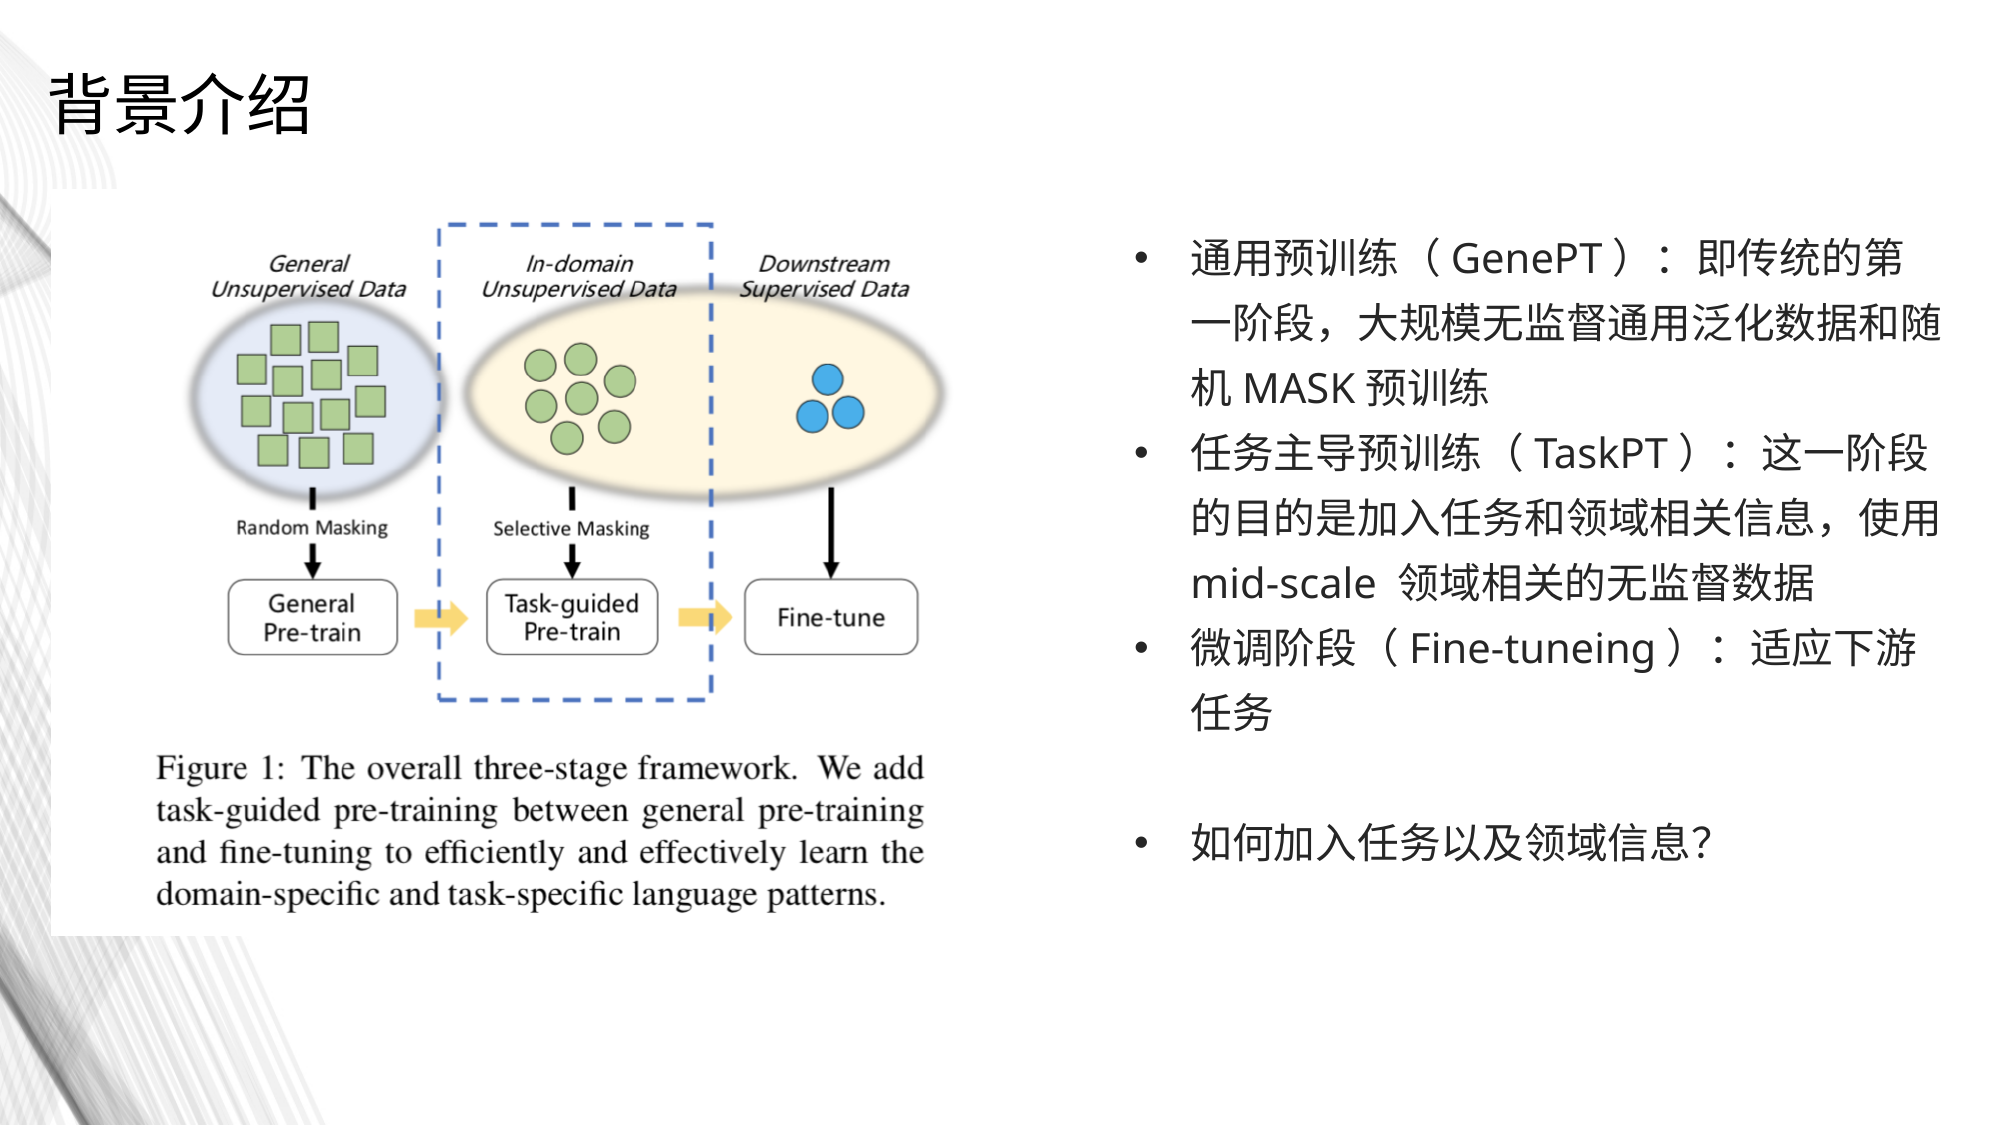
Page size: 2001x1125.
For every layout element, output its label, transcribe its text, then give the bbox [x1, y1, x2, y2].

picture [0, 0, 2000, 1125]
text_box 背景介绍 [31, 55, 821, 151]
text_box 通用预训练（GenePT）：即传统的第一阶段，大规模无监督通用泛化数据和随机MASK预训练 任务主导预训练（TaskPT）：这一阶段的目的是加入任务和领域相关信息，使用mid-scale 领域相关的无监督数据 微调阶段（Fine-tuneing）：适应下游任务 如何加入任务以及领域信息？ [1120, 209, 1962, 875]
